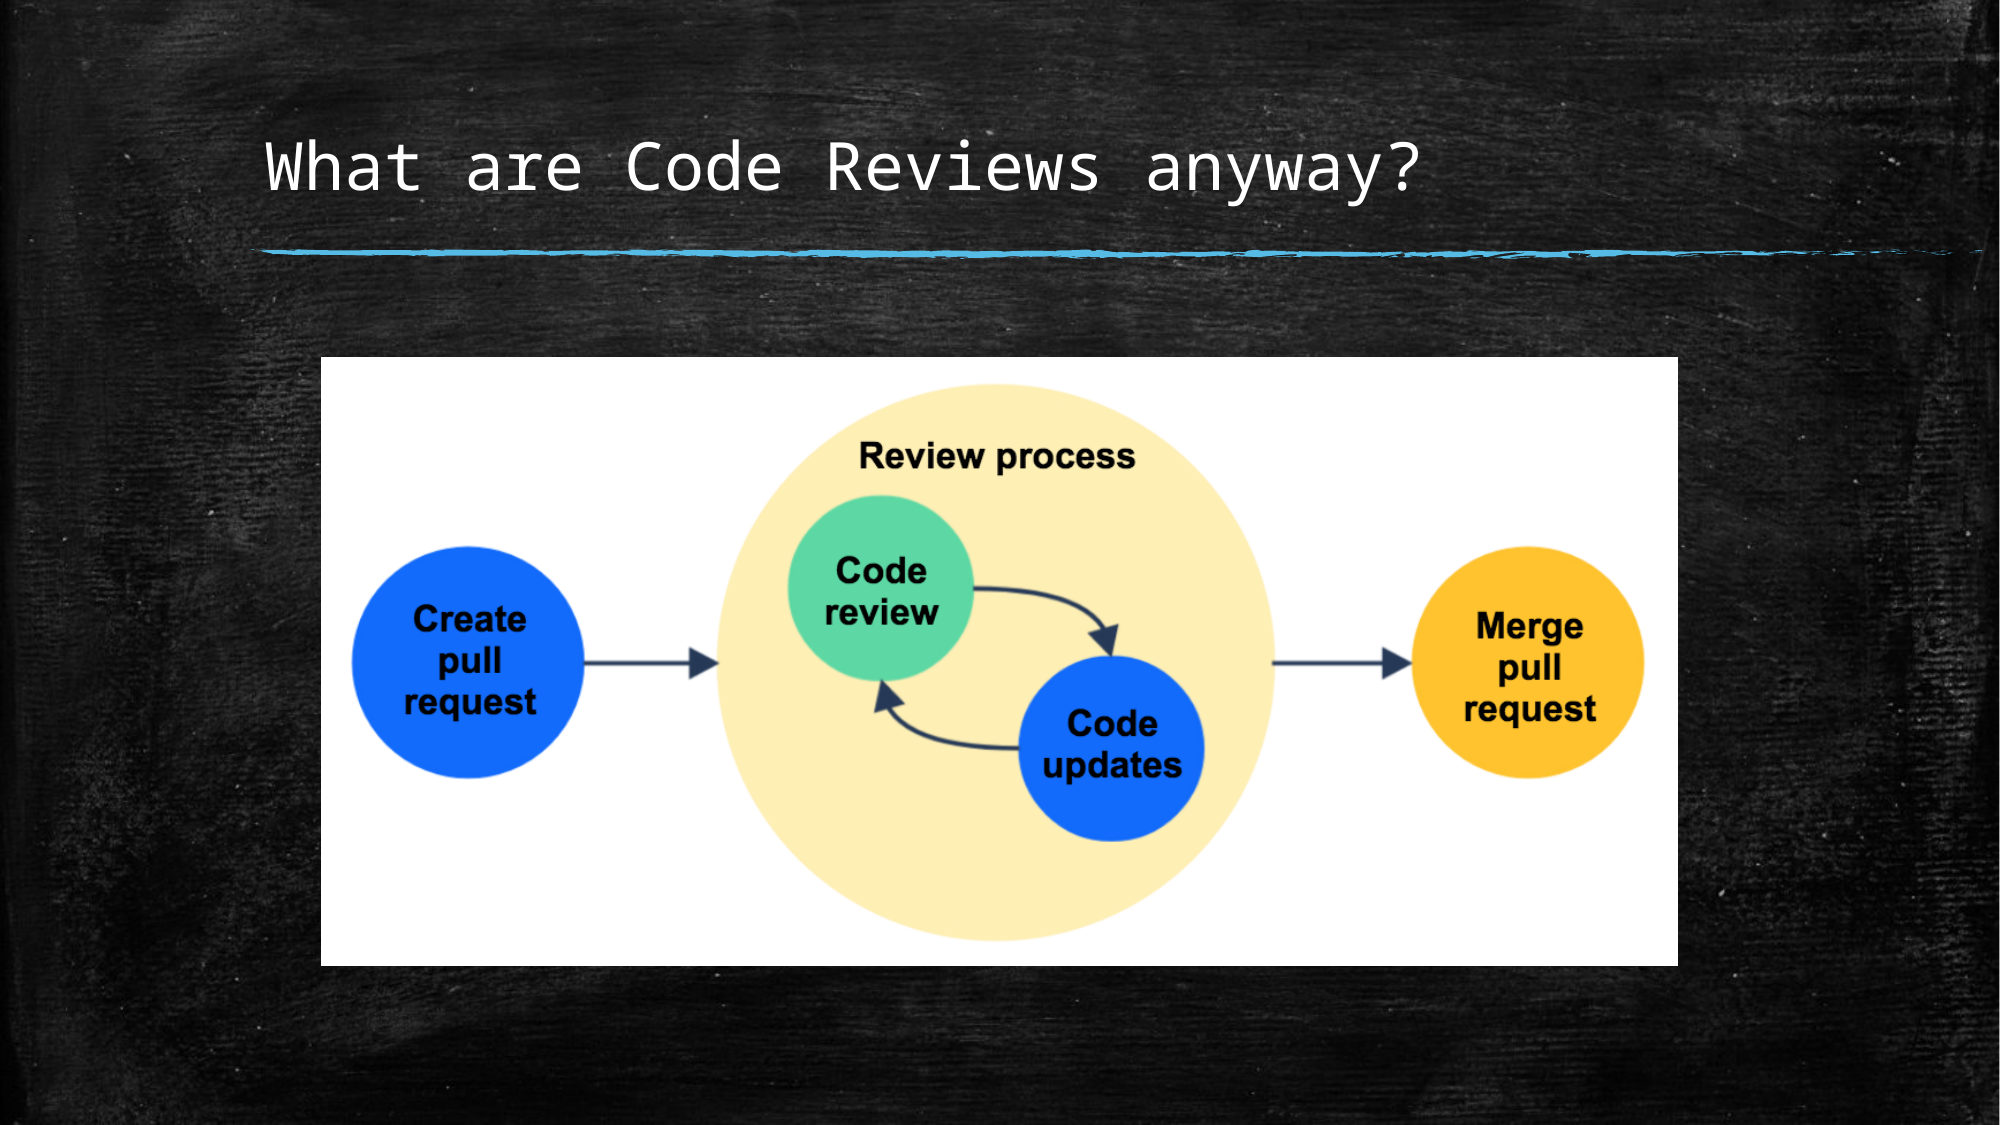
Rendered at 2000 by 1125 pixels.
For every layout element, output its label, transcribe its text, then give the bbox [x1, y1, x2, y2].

title What are Code Reviews anyway? [249, 45, 1750, 213]
picture [320, 357, 1678, 966]
